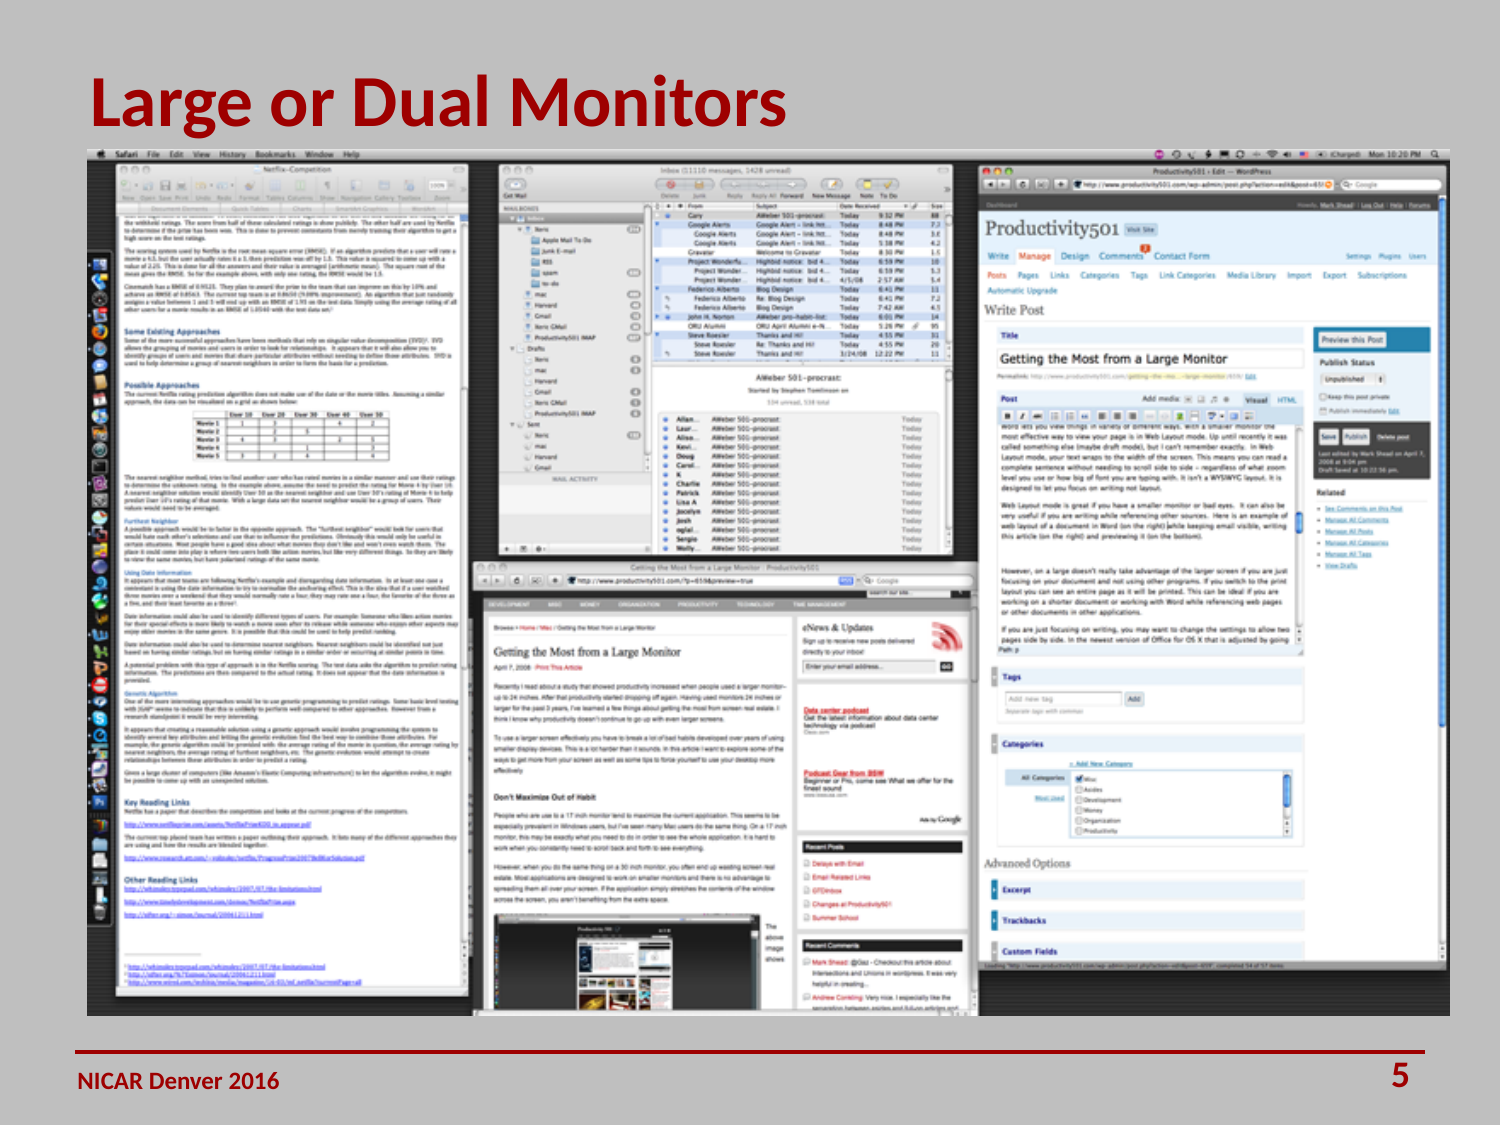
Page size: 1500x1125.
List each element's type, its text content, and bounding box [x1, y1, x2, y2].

footer NICAR Denver 2016 [41, 1050, 317, 1110]
slide_number 5 [1074, 1042, 1425, 1103]
title Large or Dual Monitors [75, 45, 913, 150]
picture [87, 149, 1451, 1016]
